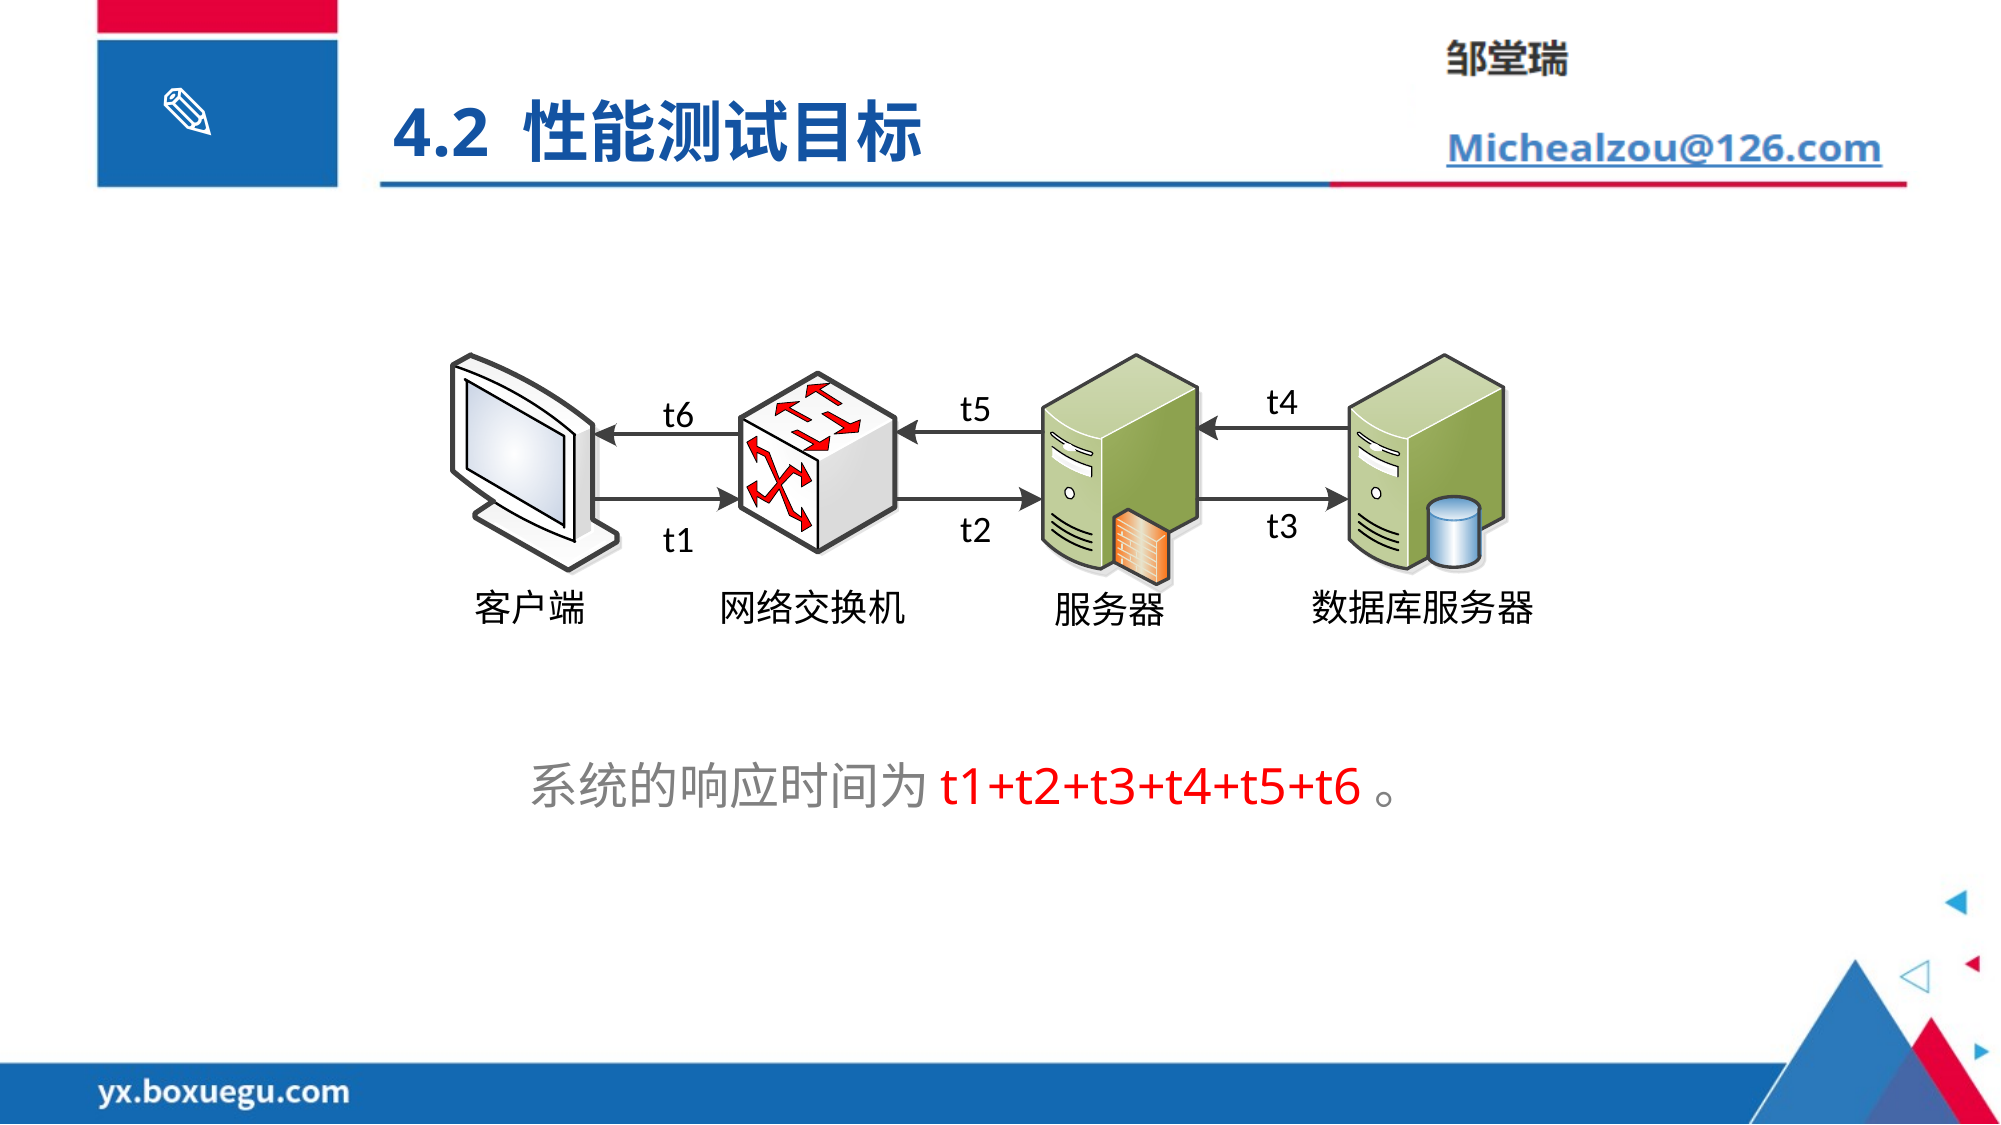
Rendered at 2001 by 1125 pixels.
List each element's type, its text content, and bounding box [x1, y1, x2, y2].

text_box 系统的响应时间为t1+t2+t3+t4+t5+t6。 [514, 717, 1536, 852]
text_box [444, 346, 1556, 655]
picture [0, 0, 2000, 1124]
text_box 4.2 性能测试目标 [379, 82, 1139, 177]
